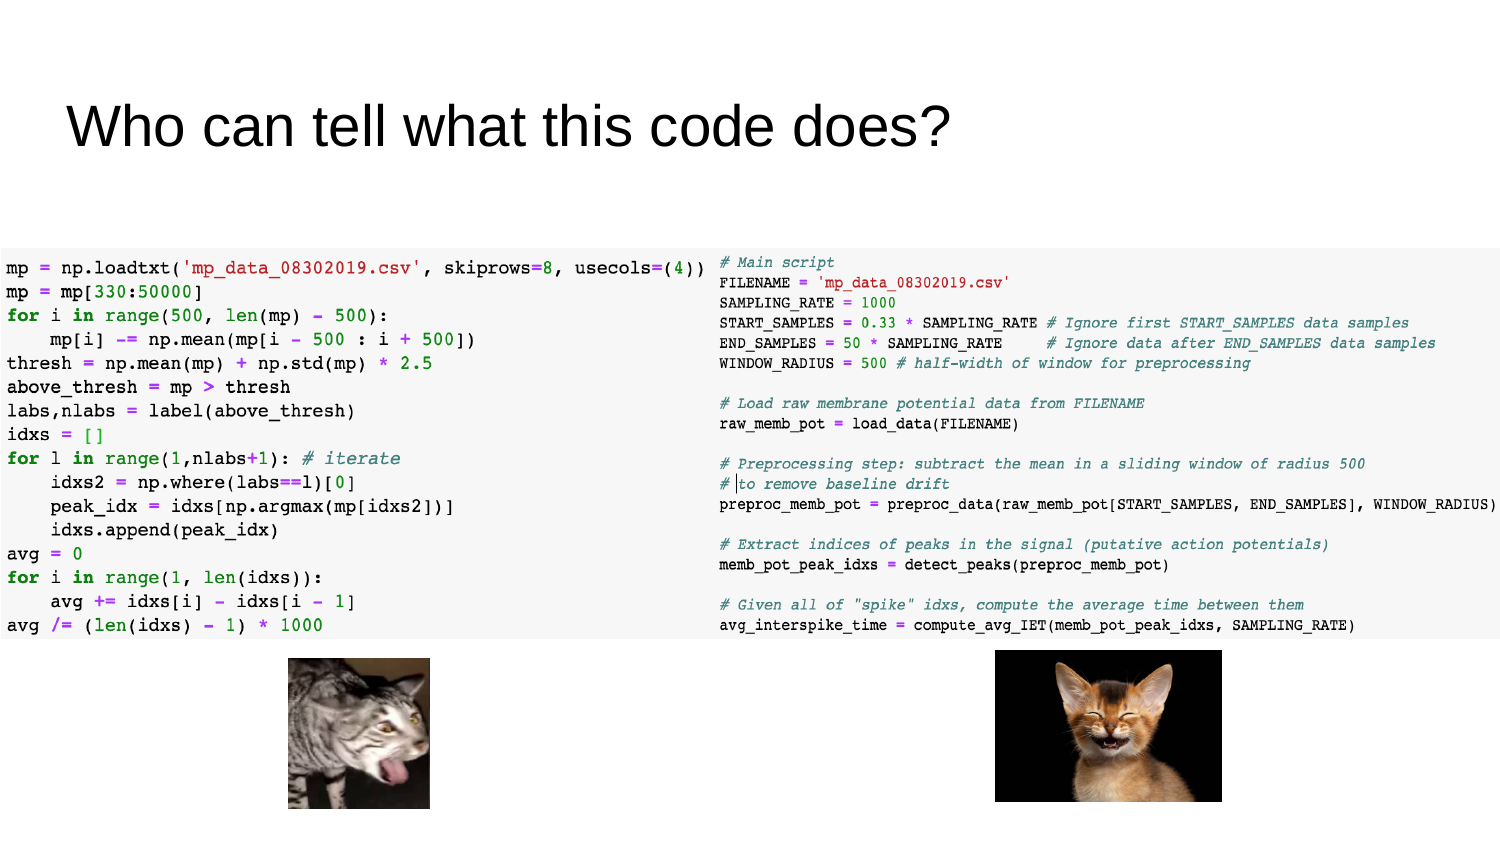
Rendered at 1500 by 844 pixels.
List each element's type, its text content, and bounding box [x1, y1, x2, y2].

picture [288, 657, 430, 809]
picture [0, 248, 1500, 639]
picture [995, 650, 1222, 802]
title Who can tell what this code does? [51, 72, 1449, 167]
